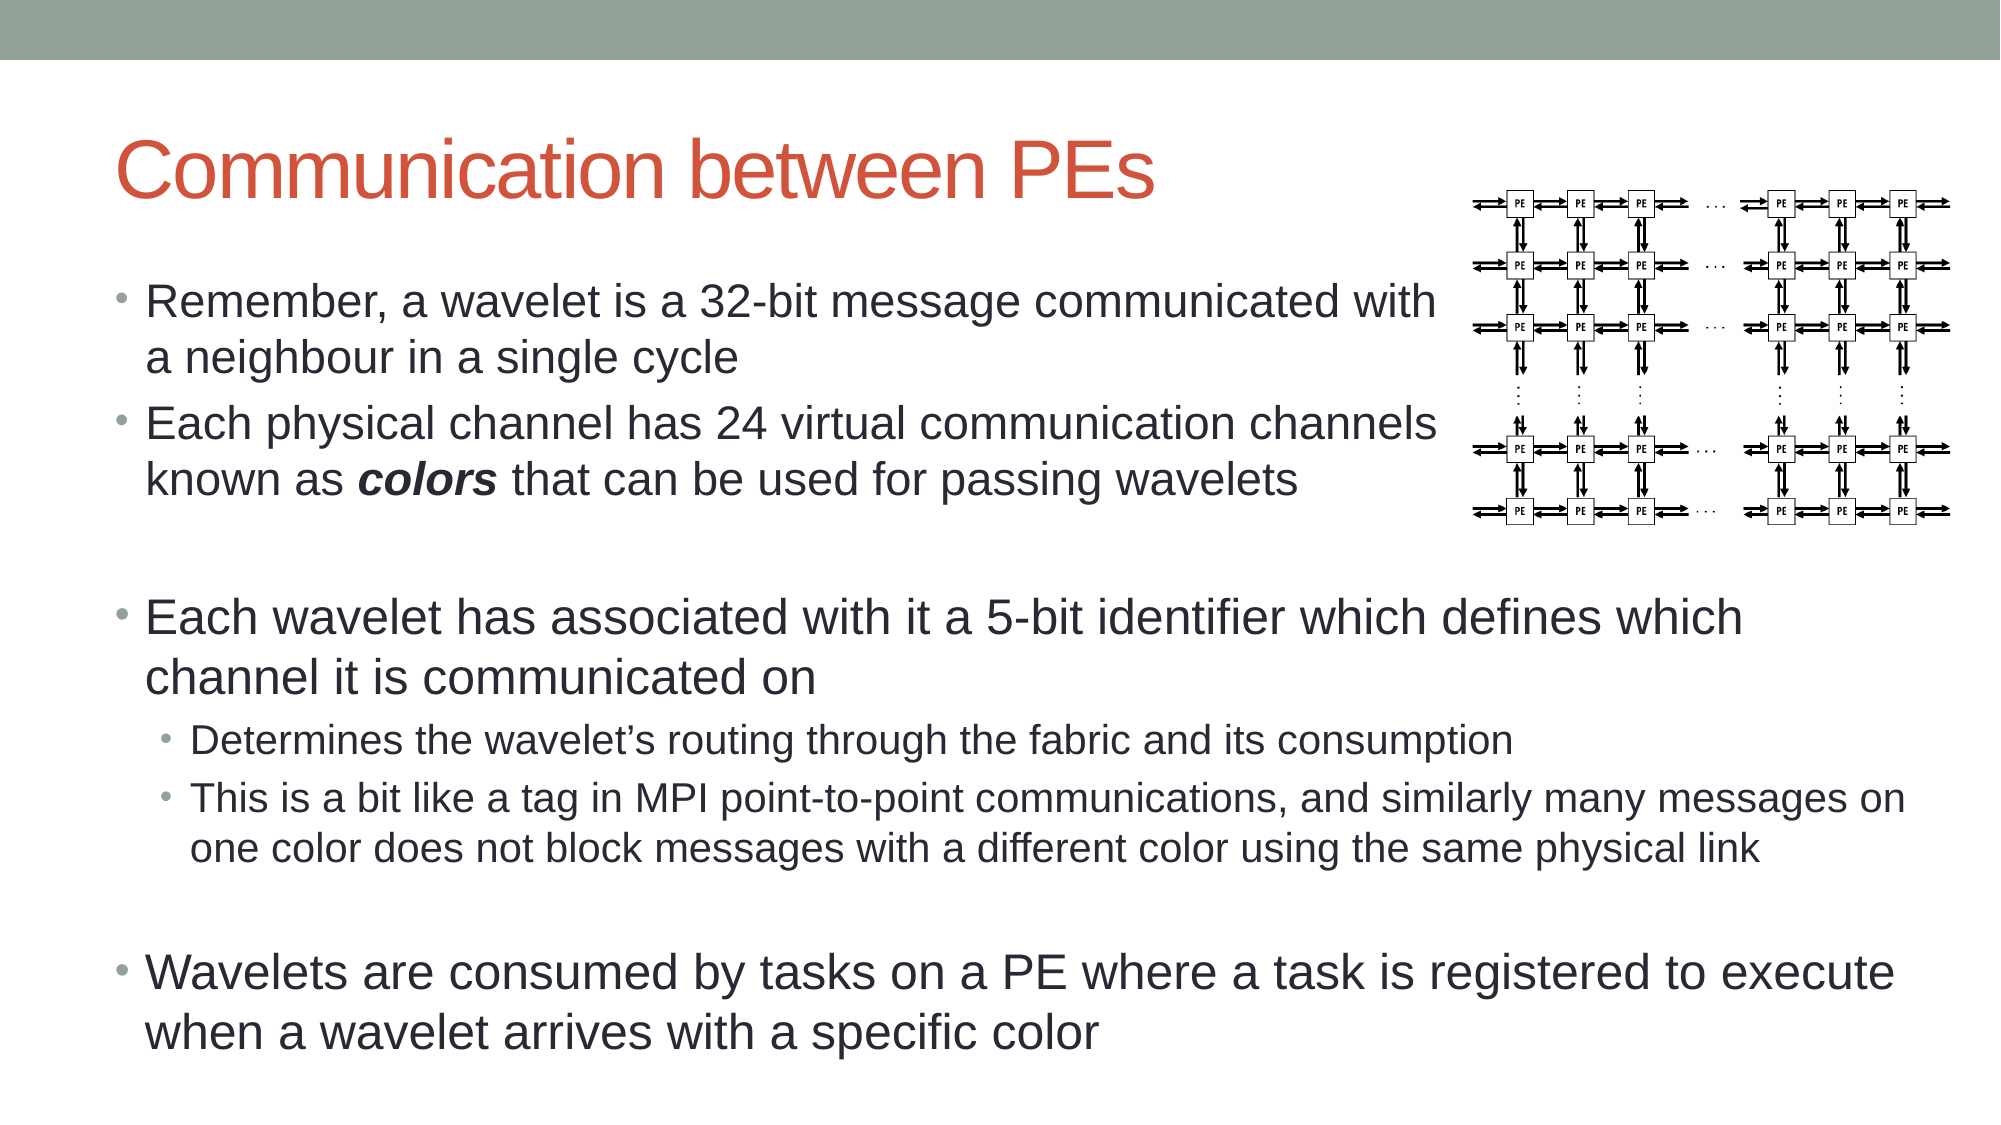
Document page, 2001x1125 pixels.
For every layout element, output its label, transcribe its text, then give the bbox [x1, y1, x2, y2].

picture [1470, 175, 1966, 543]
text_box Each wavelet has associated with it a 5-bit identifier which defines which channel it is communicated on Determines the wavelet’s routing through the fabric and its consumption This is a bit like a tag in MPI point-to-point communications, and similarly many messages on one color does not block messages with a different color using the same physical link Wavelets are consumed by tasks on a PE where a task is registered to execute when a wavelet arrives with a specific color [99, 576, 1945, 1083]
title Communication between PEs [99, 87, 1900, 244]
list Remember, a wavelet is a 32-bit message communicated with a neighbour in a single cycle Each physical channel has 24 virtual communication channels known as colors that can be used for passing wavelets [99, 262, 1467, 516]
